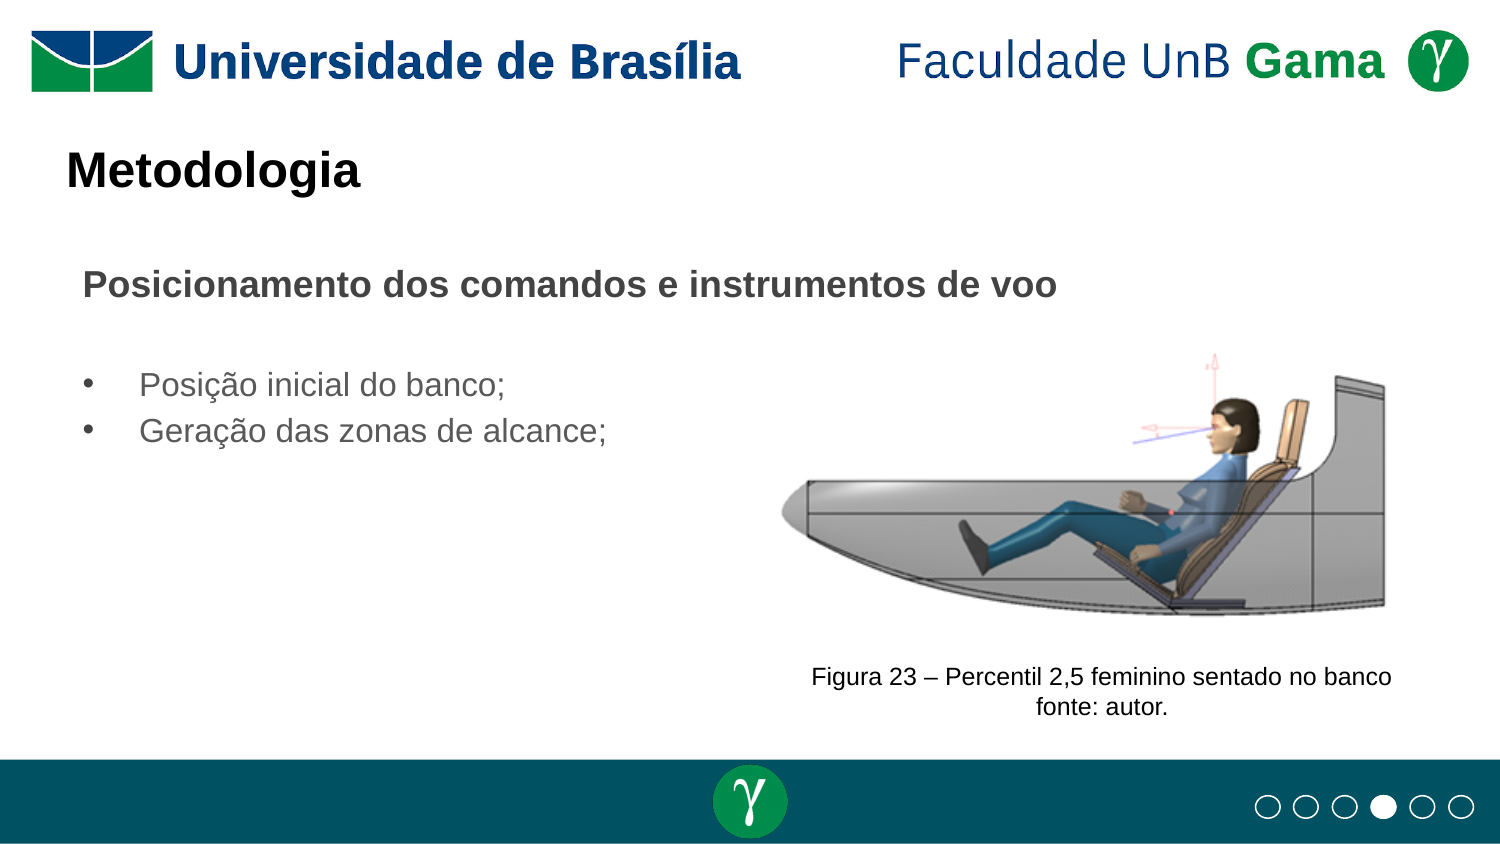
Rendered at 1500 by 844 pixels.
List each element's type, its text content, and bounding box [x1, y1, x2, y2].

list Posicionamento dos comandos e instrumentos de voo Posição inicial do banco; Geração das zonas de alcance; [51, 238, 1094, 732]
picture [761, 338, 1419, 655]
text_box Figura 23 – Percentil 2,5 feminino sentado no banco fonte: autor. [782, 652, 1423, 728]
title Metodologia [51, 132, 1449, 217]
picture [0, 0, 1500, 123]
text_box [0, 759, 1500, 844]
